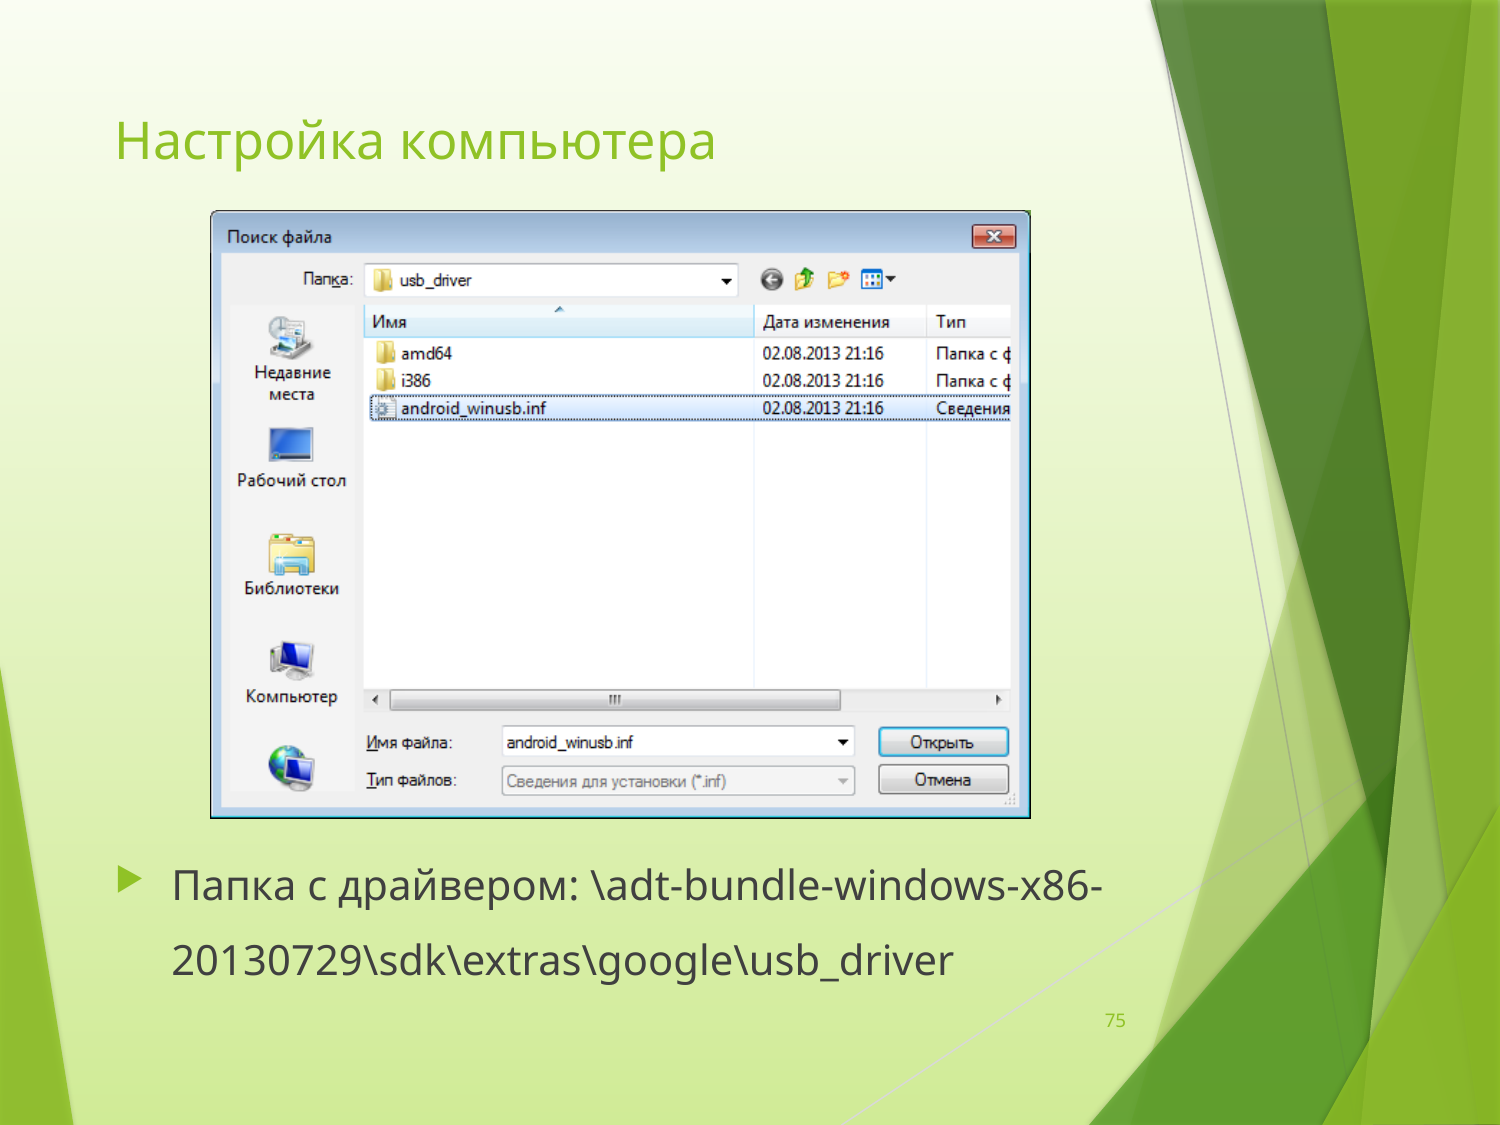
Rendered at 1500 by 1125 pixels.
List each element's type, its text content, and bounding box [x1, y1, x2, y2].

slide_number 75 [1057, 991, 1142, 1051]
title Настройка компьютера [99, 99, 1142, 211]
list Папка с драйвером: \adt-bundle-windows-x86-20130729\sdk\extras\google\usb_driver [99, 246, 1142, 992]
picture [209, 210, 1032, 820]
